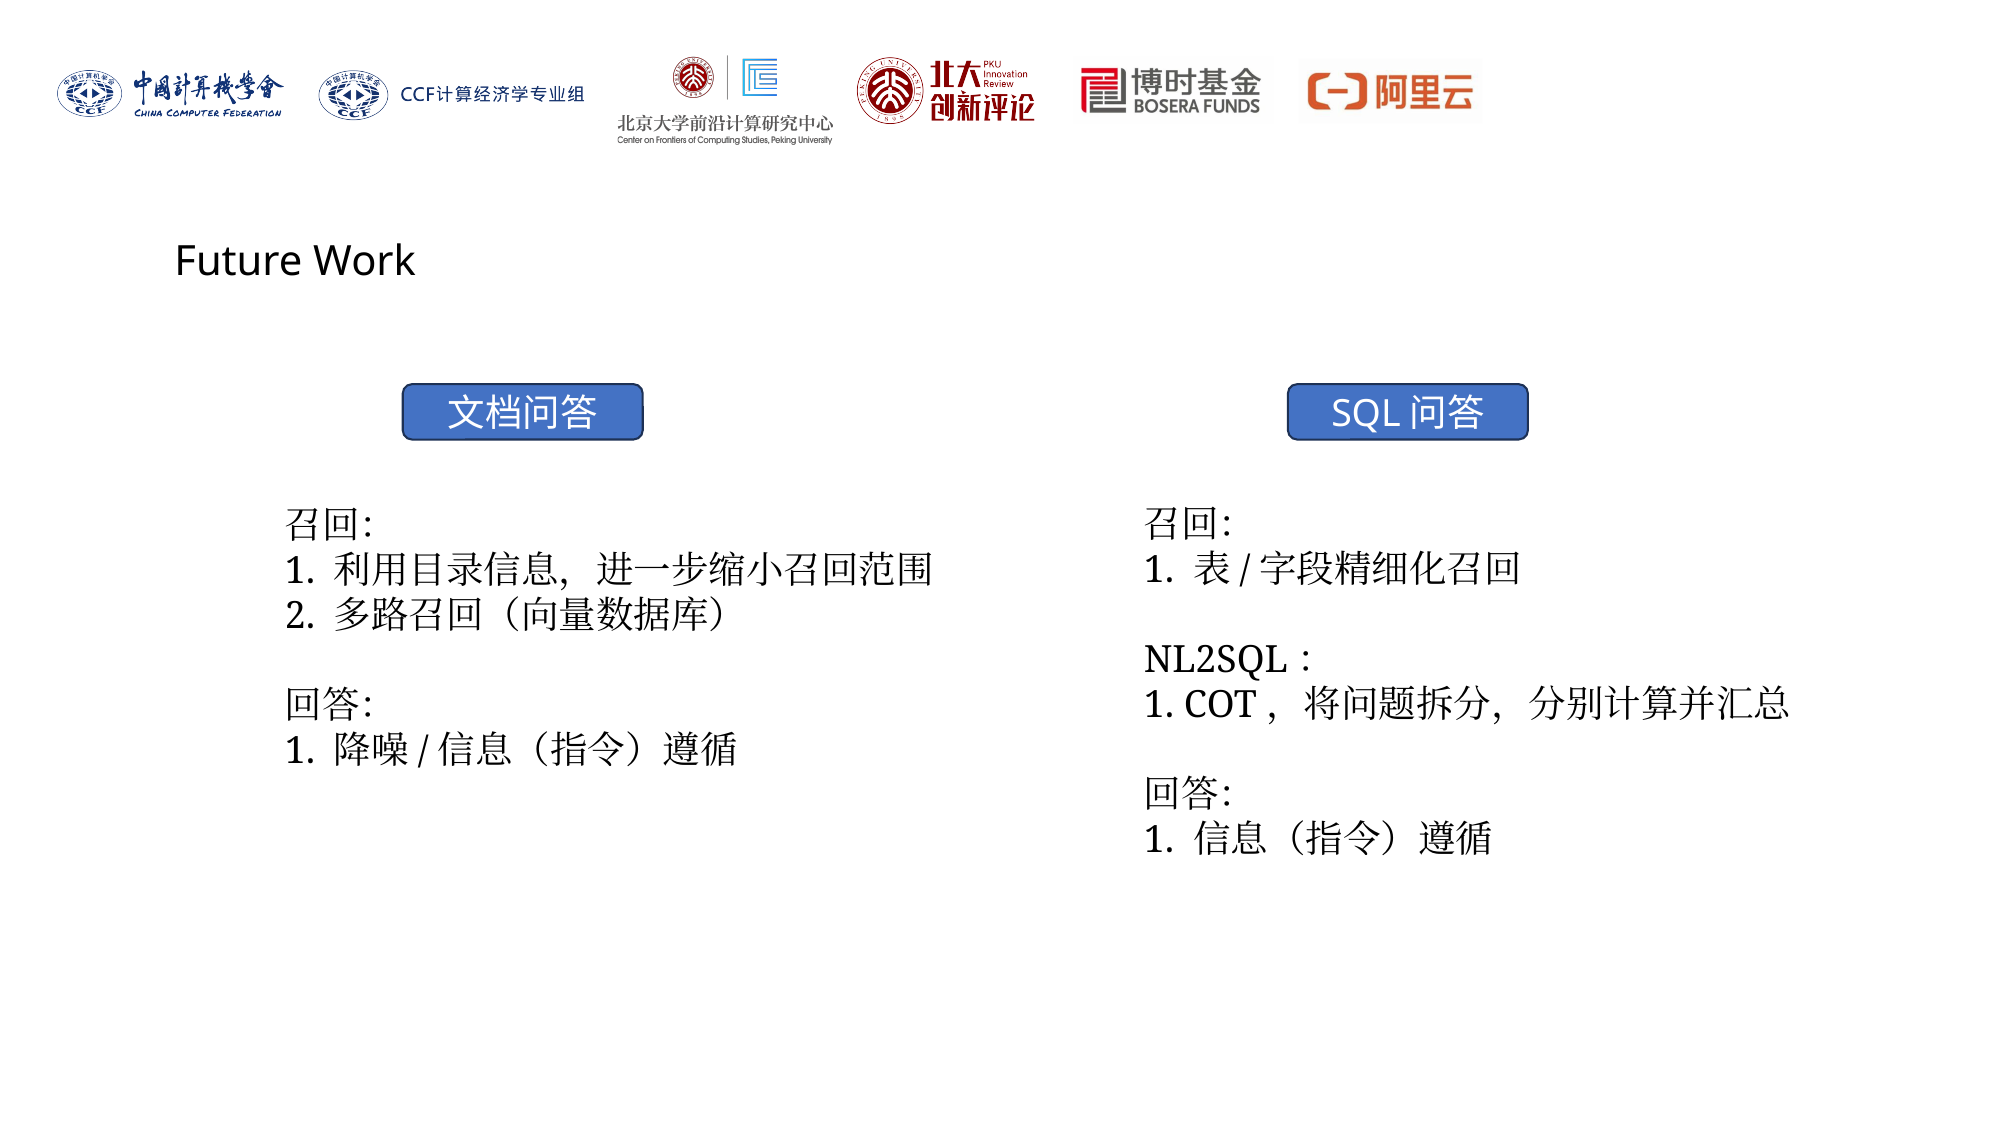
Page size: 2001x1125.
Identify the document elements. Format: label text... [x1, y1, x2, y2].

text_box Future Work [145, 226, 446, 292]
text_box 召回： 1. 表/字段精细化召回 NL2SQL： 1. COT，将问题拆分，分别计算并汇总 回答： 1. 信息（指令）遵循 [1129, 492, 1844, 868]
text_box 召回： 1. 利用目录信息，进一步缩小召回范围 2. 多路召回（向量数据库） 回答： 1. 降噪/信息（指令）遵循 [269, 494, 1129, 779]
text_box SQL问答 [1286, 383, 1529, 441]
text_box 文档问答 [401, 383, 644, 441]
picture [57, 0, 2000, 226]
